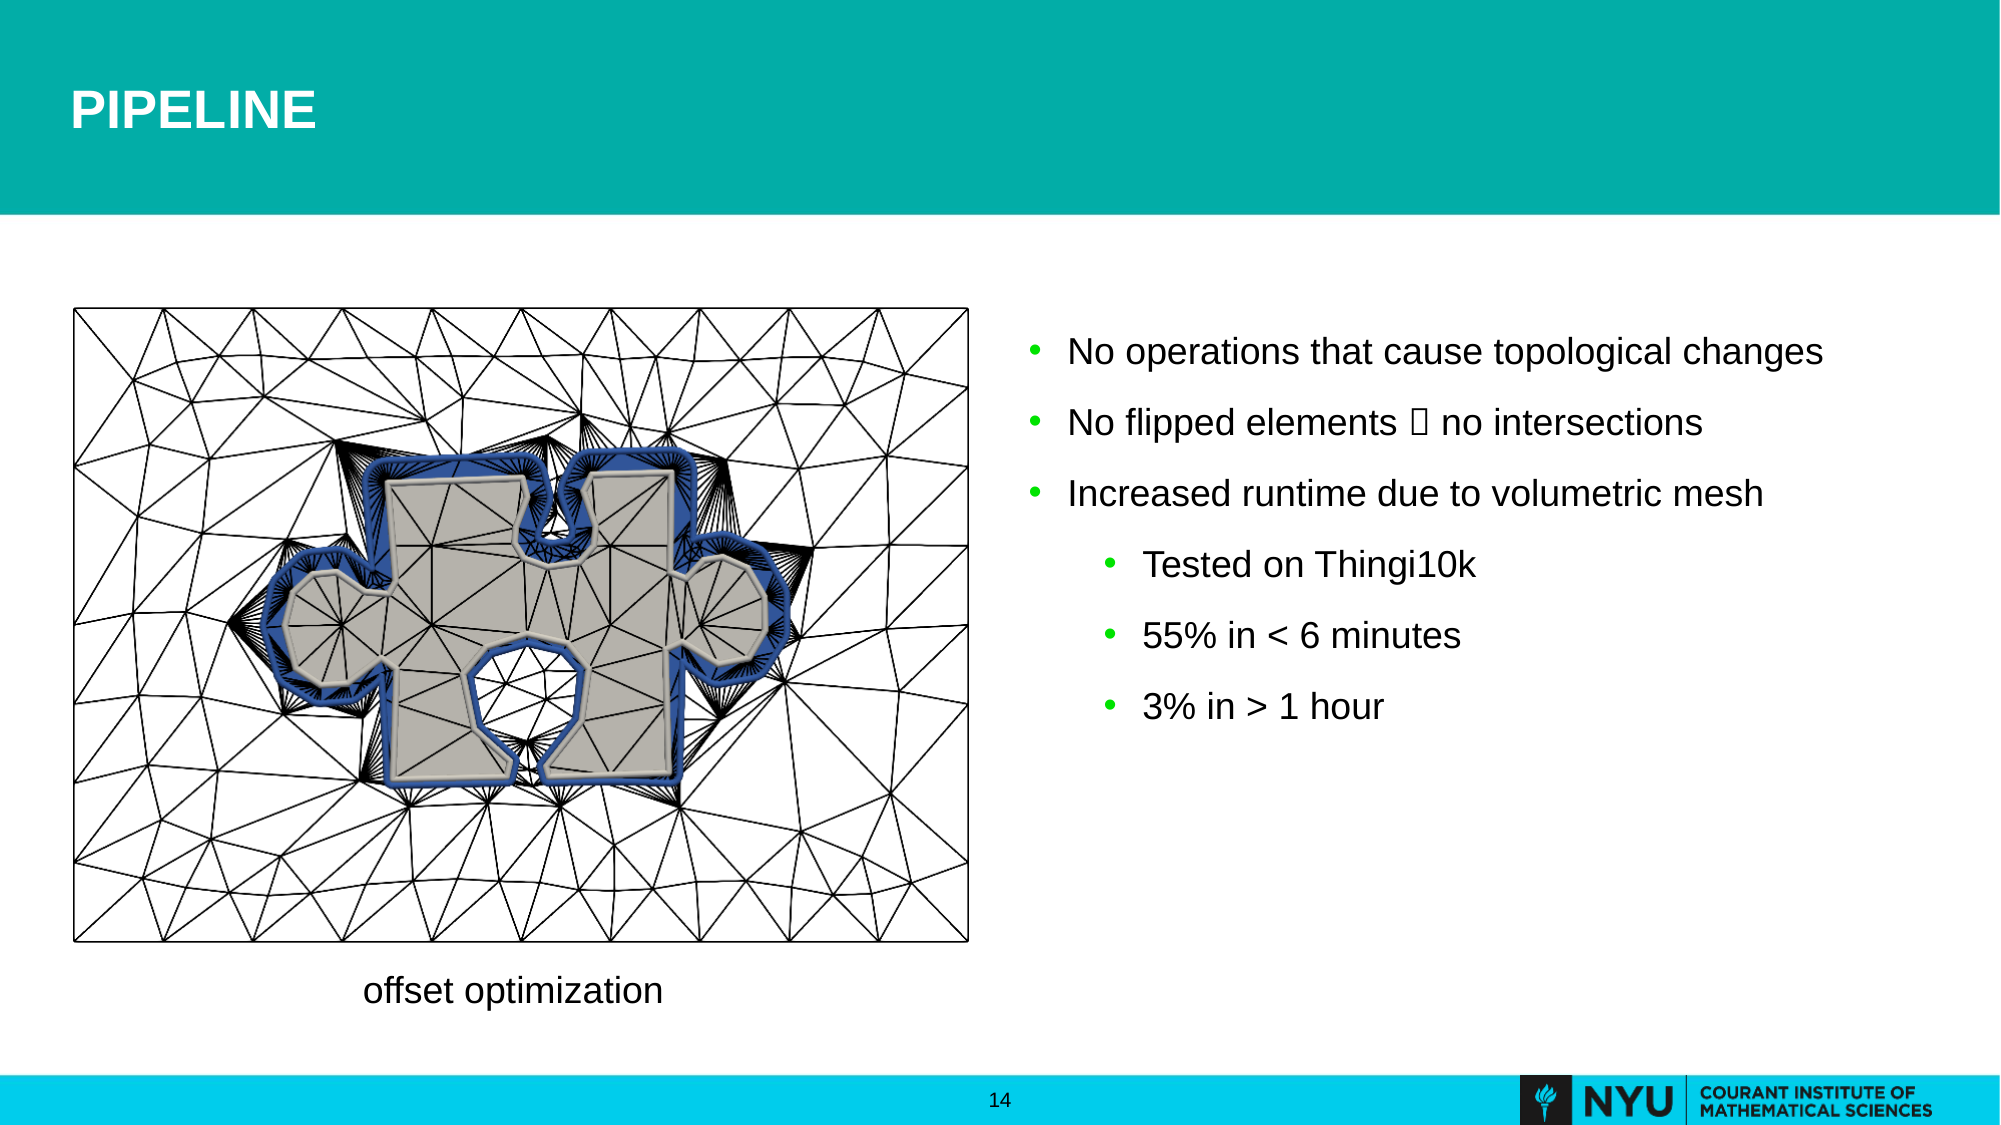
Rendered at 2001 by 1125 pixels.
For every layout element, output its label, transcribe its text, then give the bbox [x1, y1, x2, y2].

text_box offset optimization [362, 945, 679, 1019]
picture [0, 0, 2000, 1125]
text_box No operations that cause topological changes No flipped elements  no intersections Increased runtime due to volumetric mesh Tested on Thingi10k 55% in < 6 minutes 3% in > 1 hour [1028, 305, 1959, 805]
slide_number 14 [774, 1073, 1225, 1125]
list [70, 305, 972, 945]
title Pipeline [70, 0, 1392, 214]
